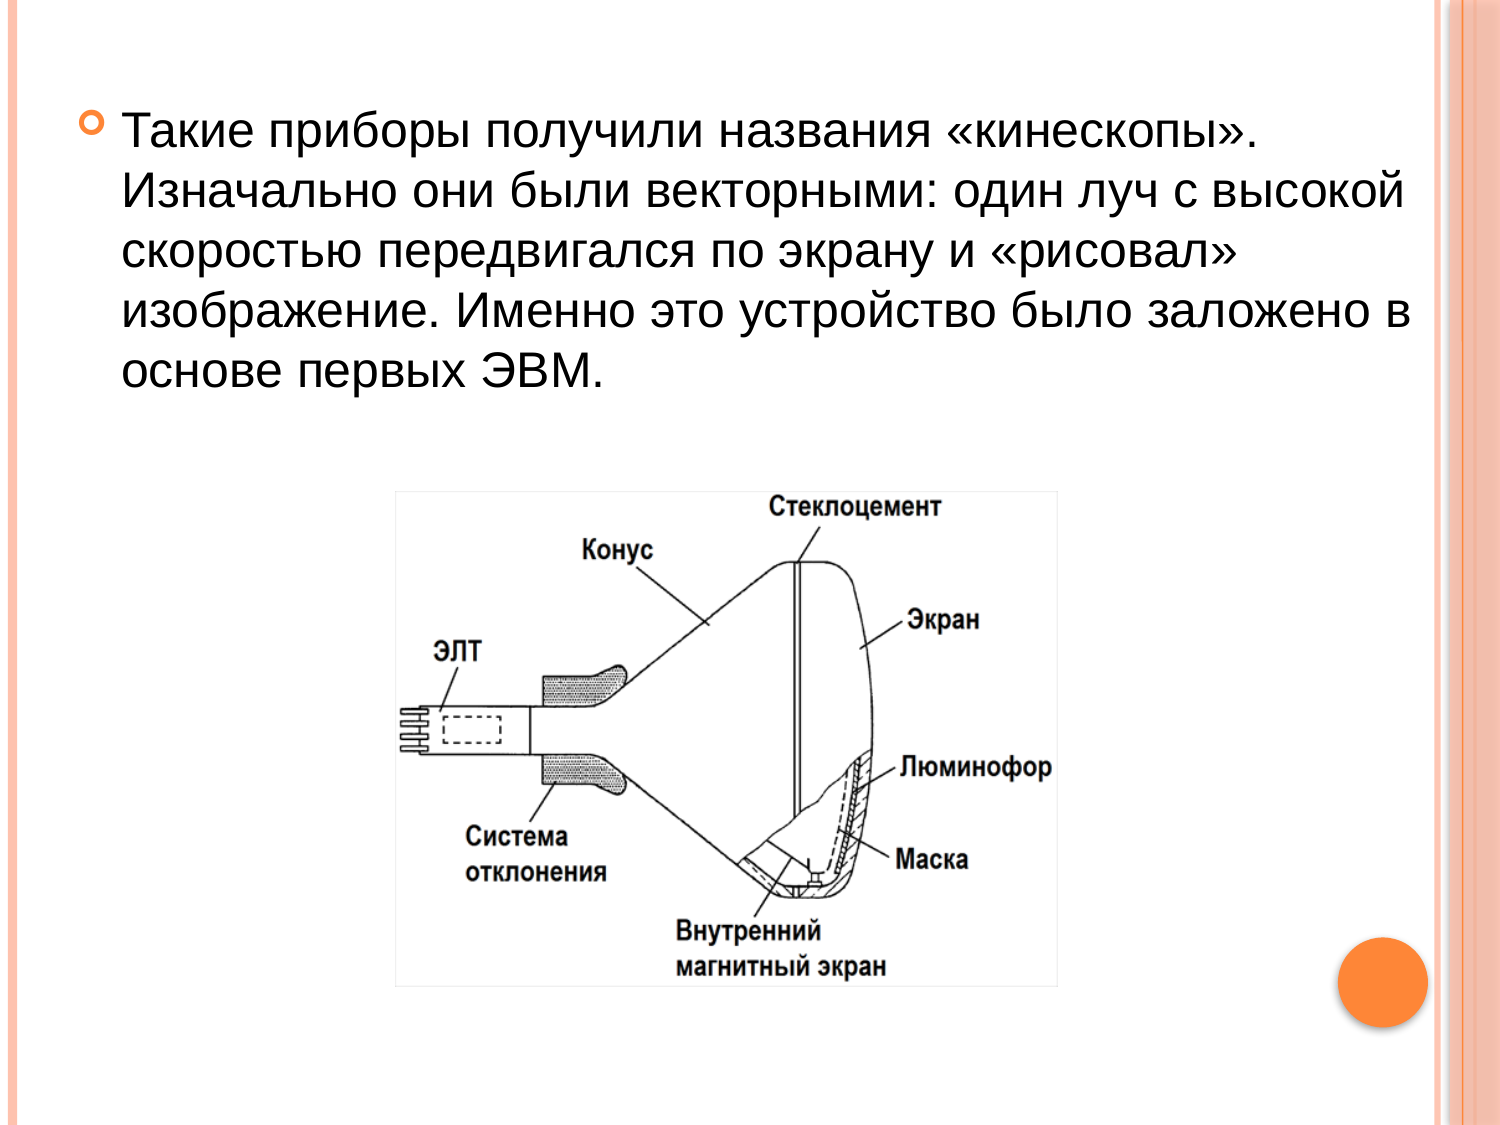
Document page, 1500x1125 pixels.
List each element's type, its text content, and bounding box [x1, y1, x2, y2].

list Такие приборы получили названия «кинескопы». Изначально они были векторными: один луч с высокой скоростью передвигался по экрану и «рисовал» изображение. Именно это устройство было заложено в основе первых ЭВМ. [61, 90, 1432, 890]
picture [395, 491, 1058, 988]
